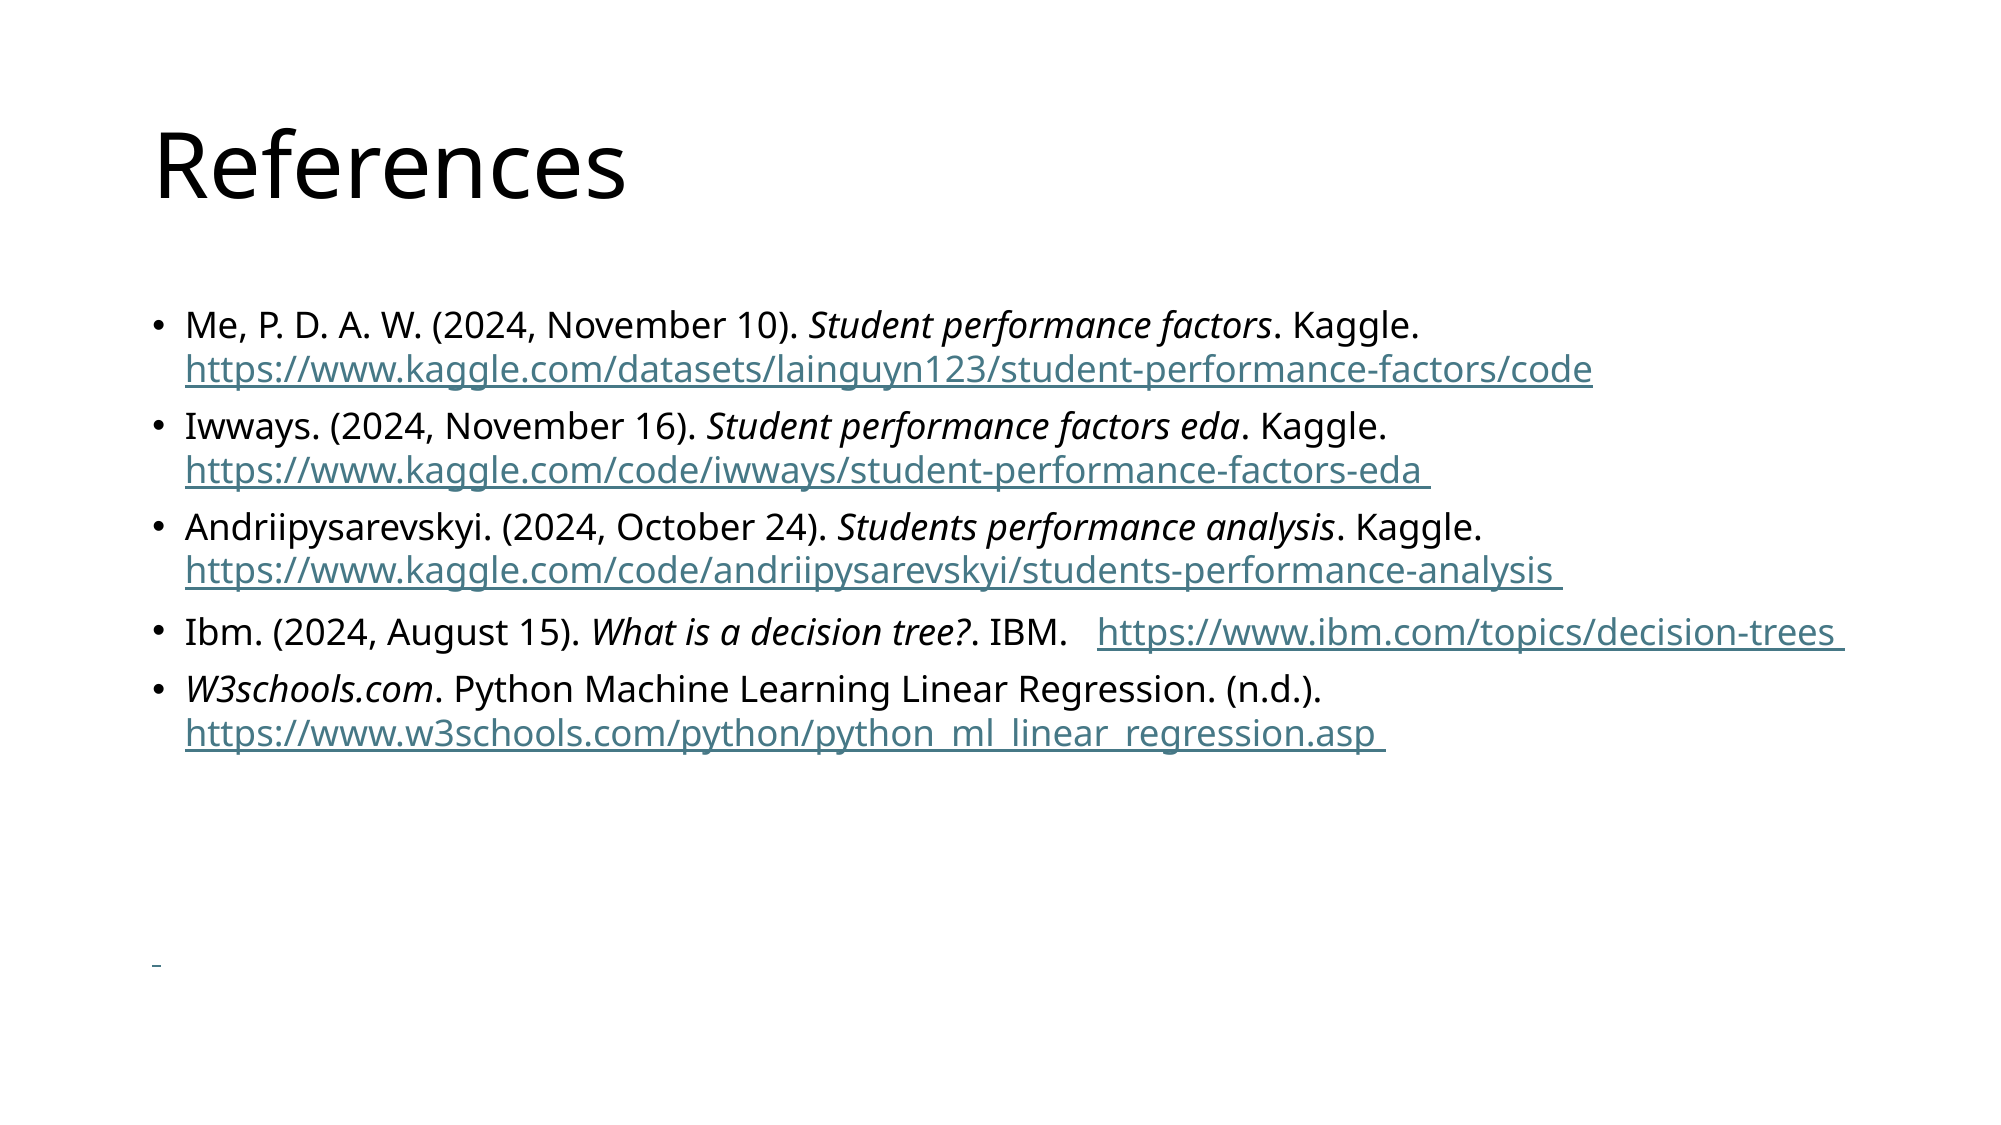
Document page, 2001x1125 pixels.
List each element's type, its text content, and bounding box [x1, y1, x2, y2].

list Me, P. D. A. W. (2024, November 10). Student performance factors. Kaggle. https://www.kaggle.com/datasets/lainguyn123/student-performance-factors/code Iwways. (2024, November 16). Student performance factors eda. Kaggle. https://www.kaggle.com/code/iwways/student-performance-factors-eda Andriipysarevskyi. (2024, October 24). Students performance analysis. Kaggle. https://www.kaggle.com/code/andriipysarevskyi/students-performance-analysis Ibm. (2024, August 15). What is a decision tree?. IBM. https://www.ibm.com/topics/decision-trees W3schools.com. Python Machine Learning Linear Regression. (n.d.). https://www.w3schools.com/python/python_ml_linear_regression.asp [137, 299, 1863, 1014]
title References [137, 59, 1863, 278]
